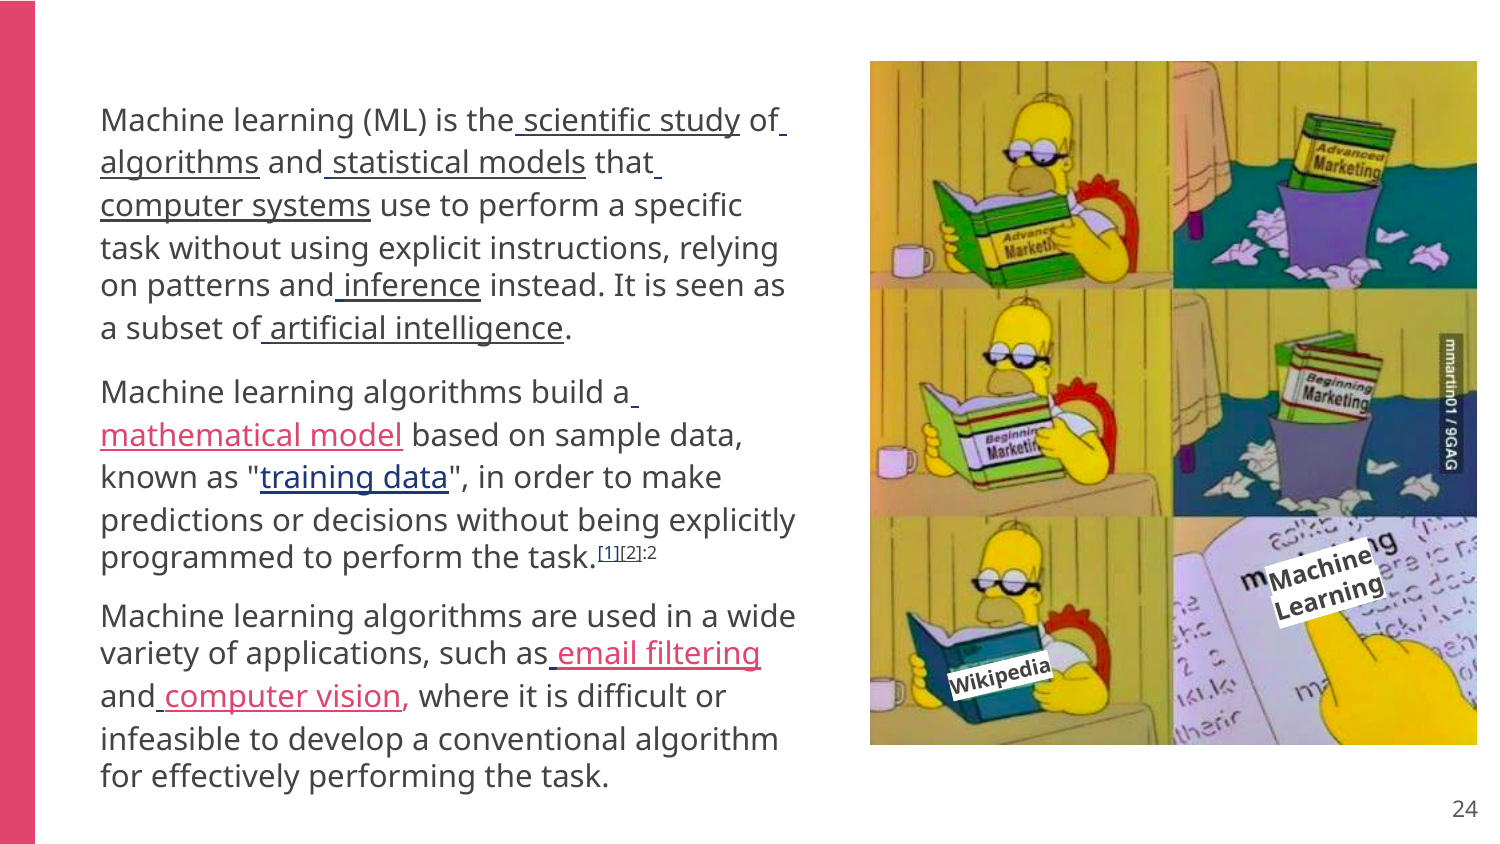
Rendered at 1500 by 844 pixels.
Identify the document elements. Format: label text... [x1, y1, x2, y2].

text_box Machine learning (ML) is the scientific study of algorithms and statistical models that computer systems use to perform a specific task without using explicit instructions, relying on patterns and inference instead. It is seen as a subset of artificial intelligence. Machine learning algorithms build a mathematical model based on sample data, known as "training data", in order to make predictions or decisions without being explicitly programmed to perform the task.[1][2]:2 Machine learning algorithms are used in a wide variety of applications, such as email filtering and computer vision, where it is difficult or infeasible to develop a conventional algorithm for effectively performing the task. [85, 84, 824, 702]
picture [870, 61, 1477, 746]
slide_number ‹#› [1403, 779, 1494, 844]
